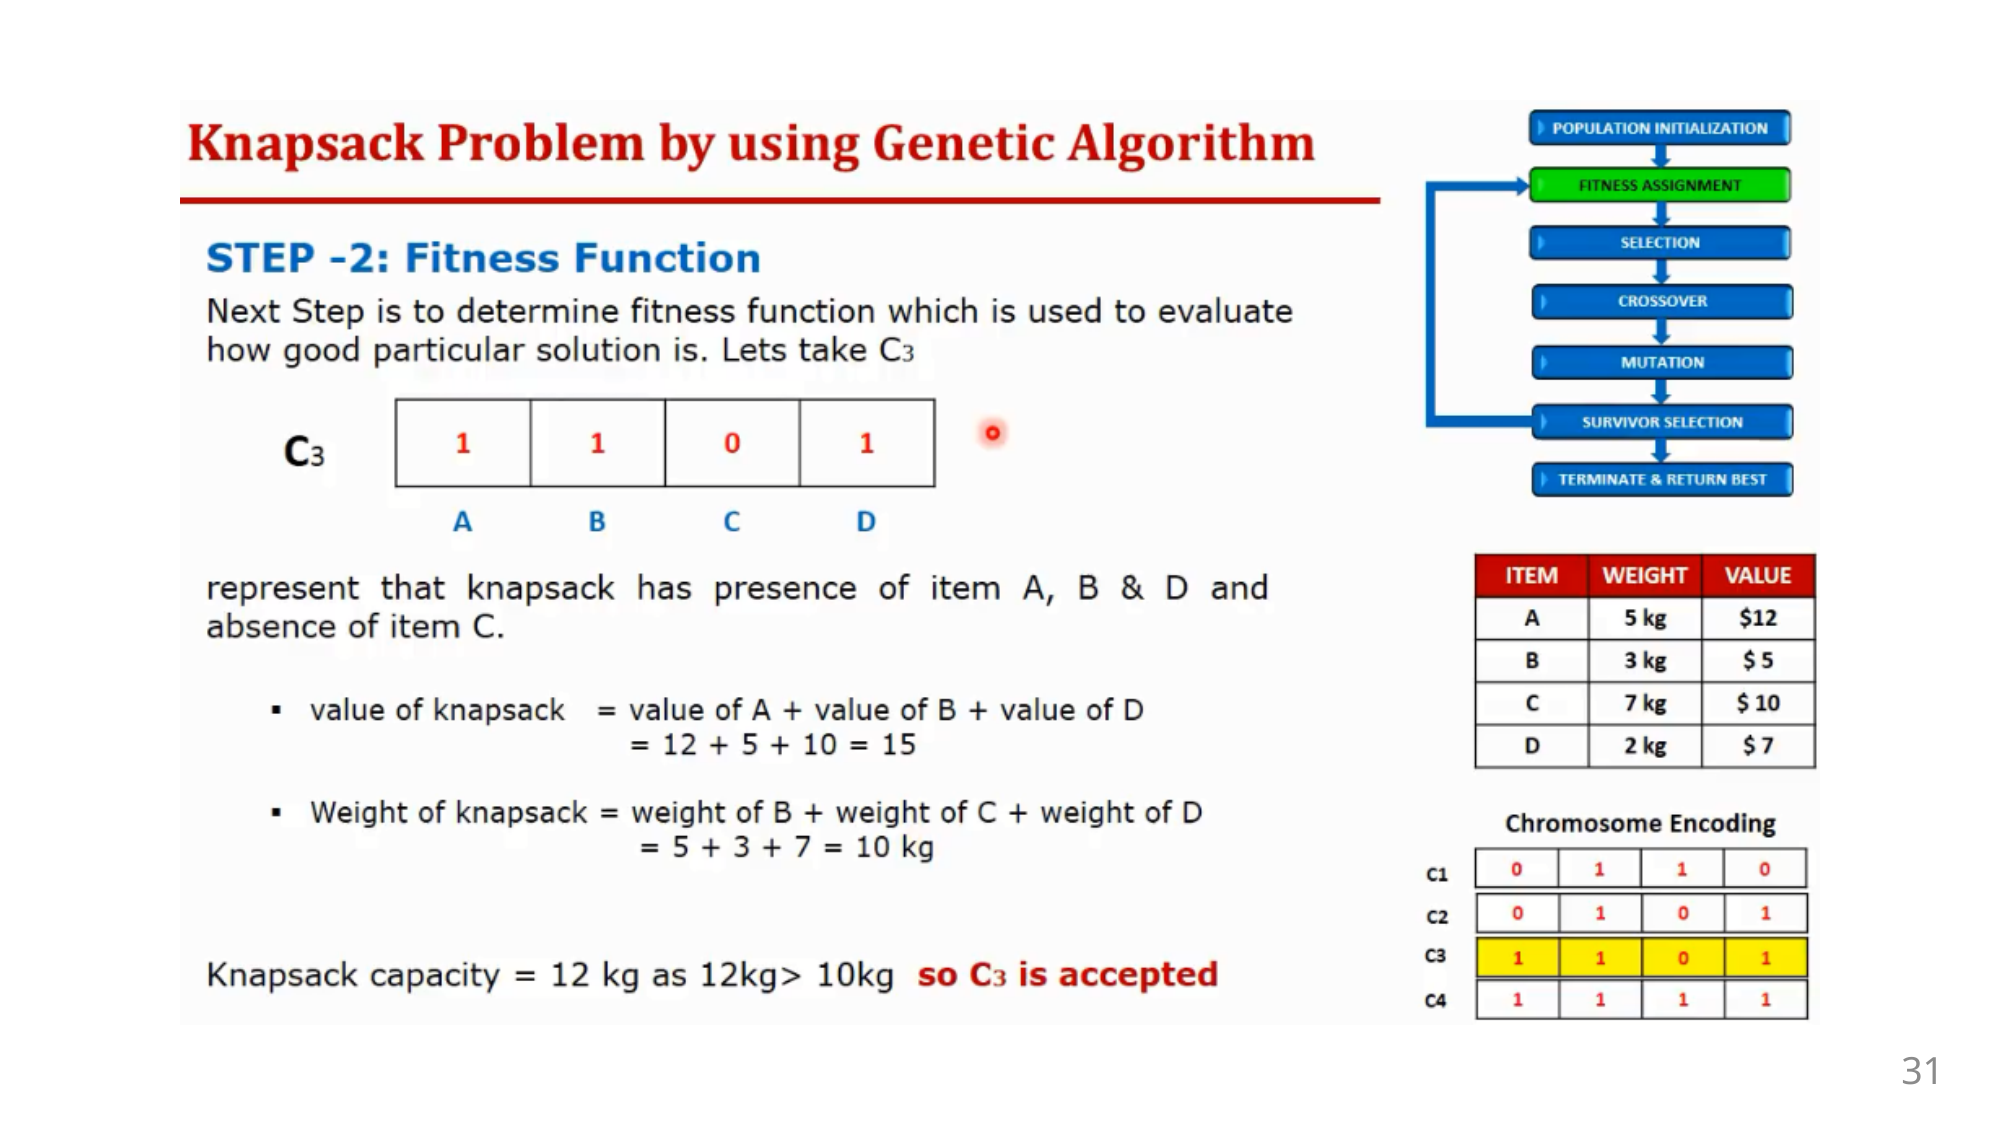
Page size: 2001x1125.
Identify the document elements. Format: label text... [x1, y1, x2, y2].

picture [180, 100, 1820, 1025]
slide_number 31 [1836, 1042, 1960, 1103]
